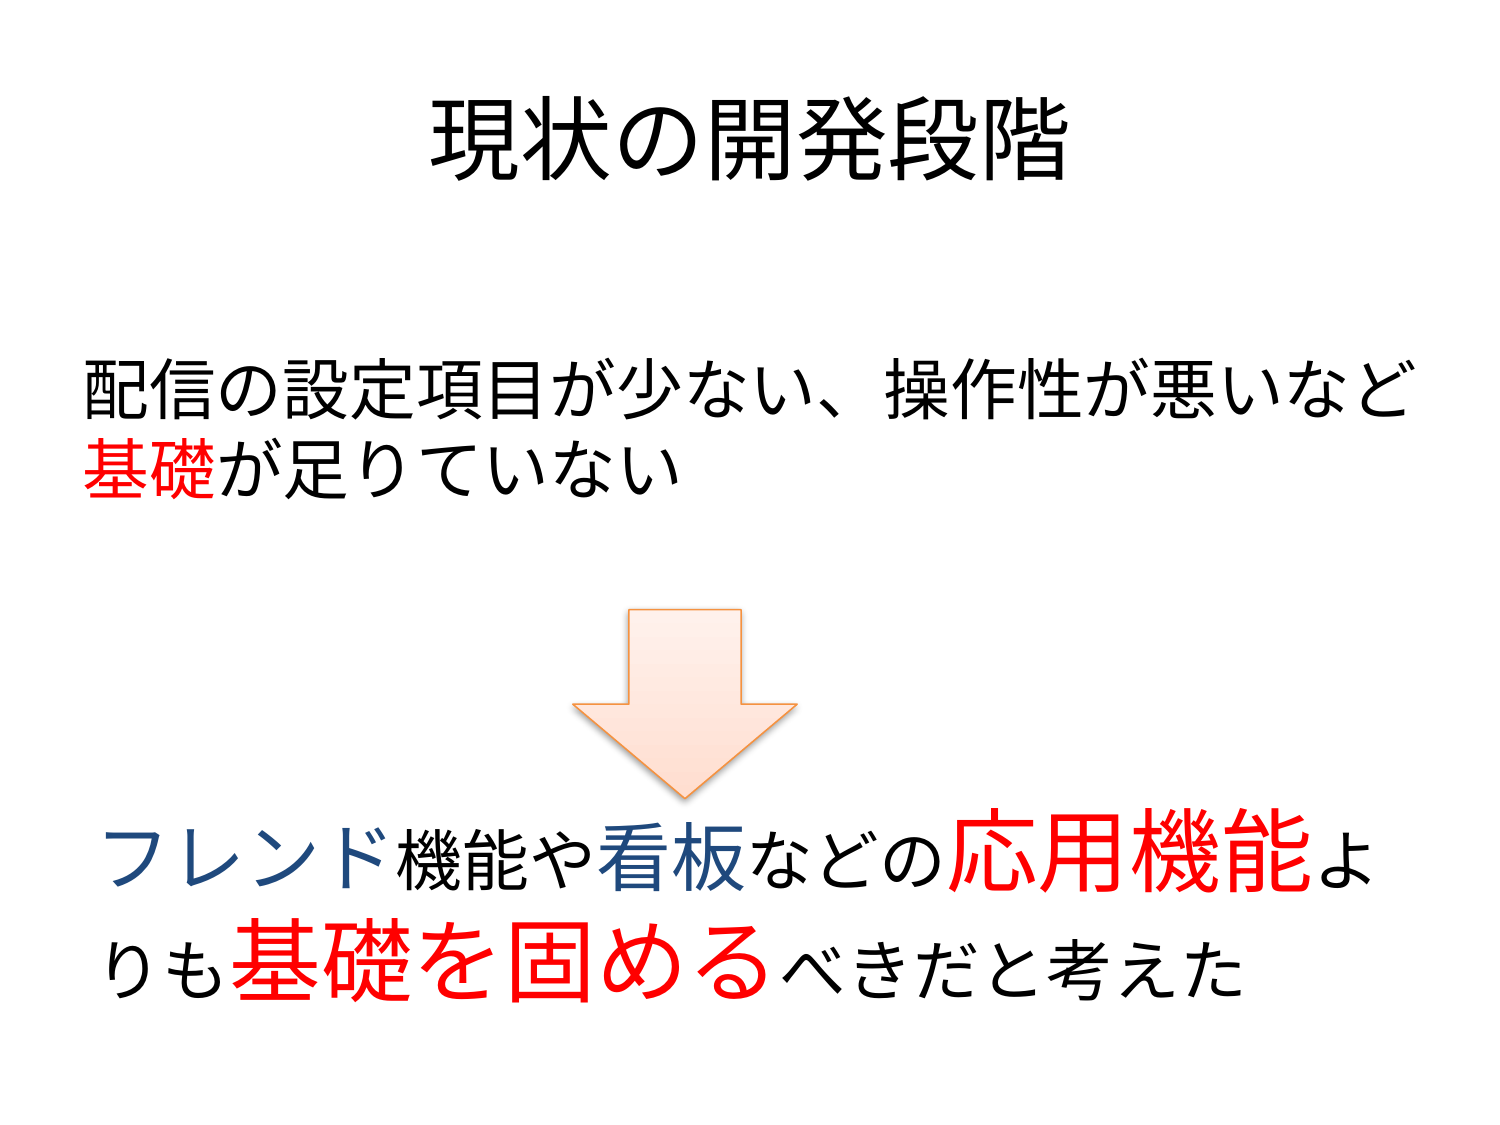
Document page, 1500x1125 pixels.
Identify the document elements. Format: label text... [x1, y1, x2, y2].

title 現状の開発段階 [75, 42, 1425, 231]
text_box 配信の設定項目が少ない、操作性が悪いなど 基礎が足りていない [67, 340, 1433, 560]
text_box [572, 608, 798, 800]
text_box フレンド機能や看板などの応用機能よりも基礎を固めるべきだと考えた [81, 786, 1419, 1102]
